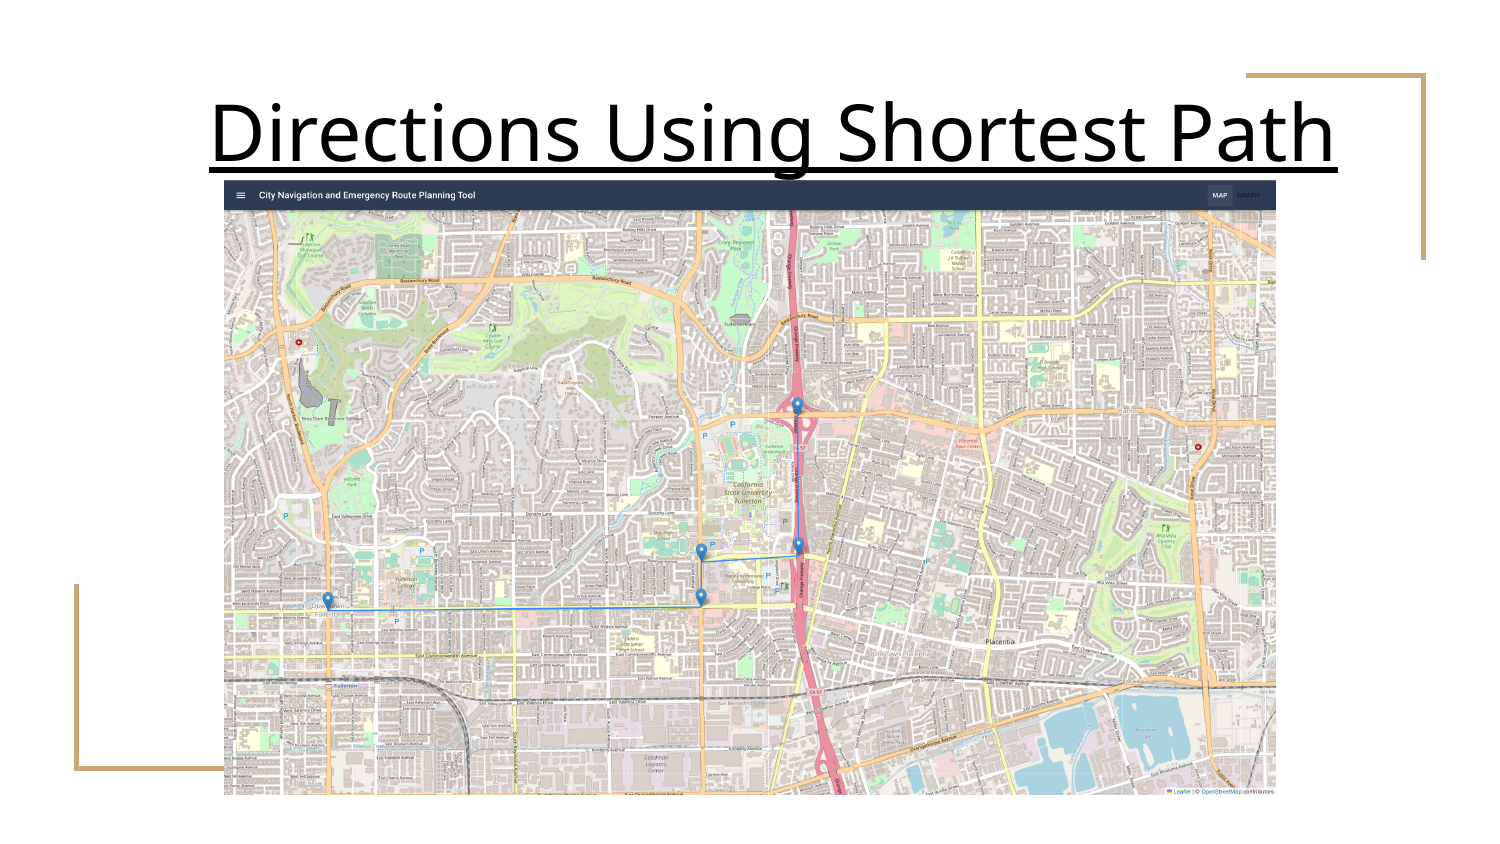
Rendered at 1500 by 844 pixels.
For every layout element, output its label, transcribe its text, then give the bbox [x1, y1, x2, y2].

title Directions Using Shortest Path [150, 56, 1396, 203]
picture [224, 180, 1276, 795]
